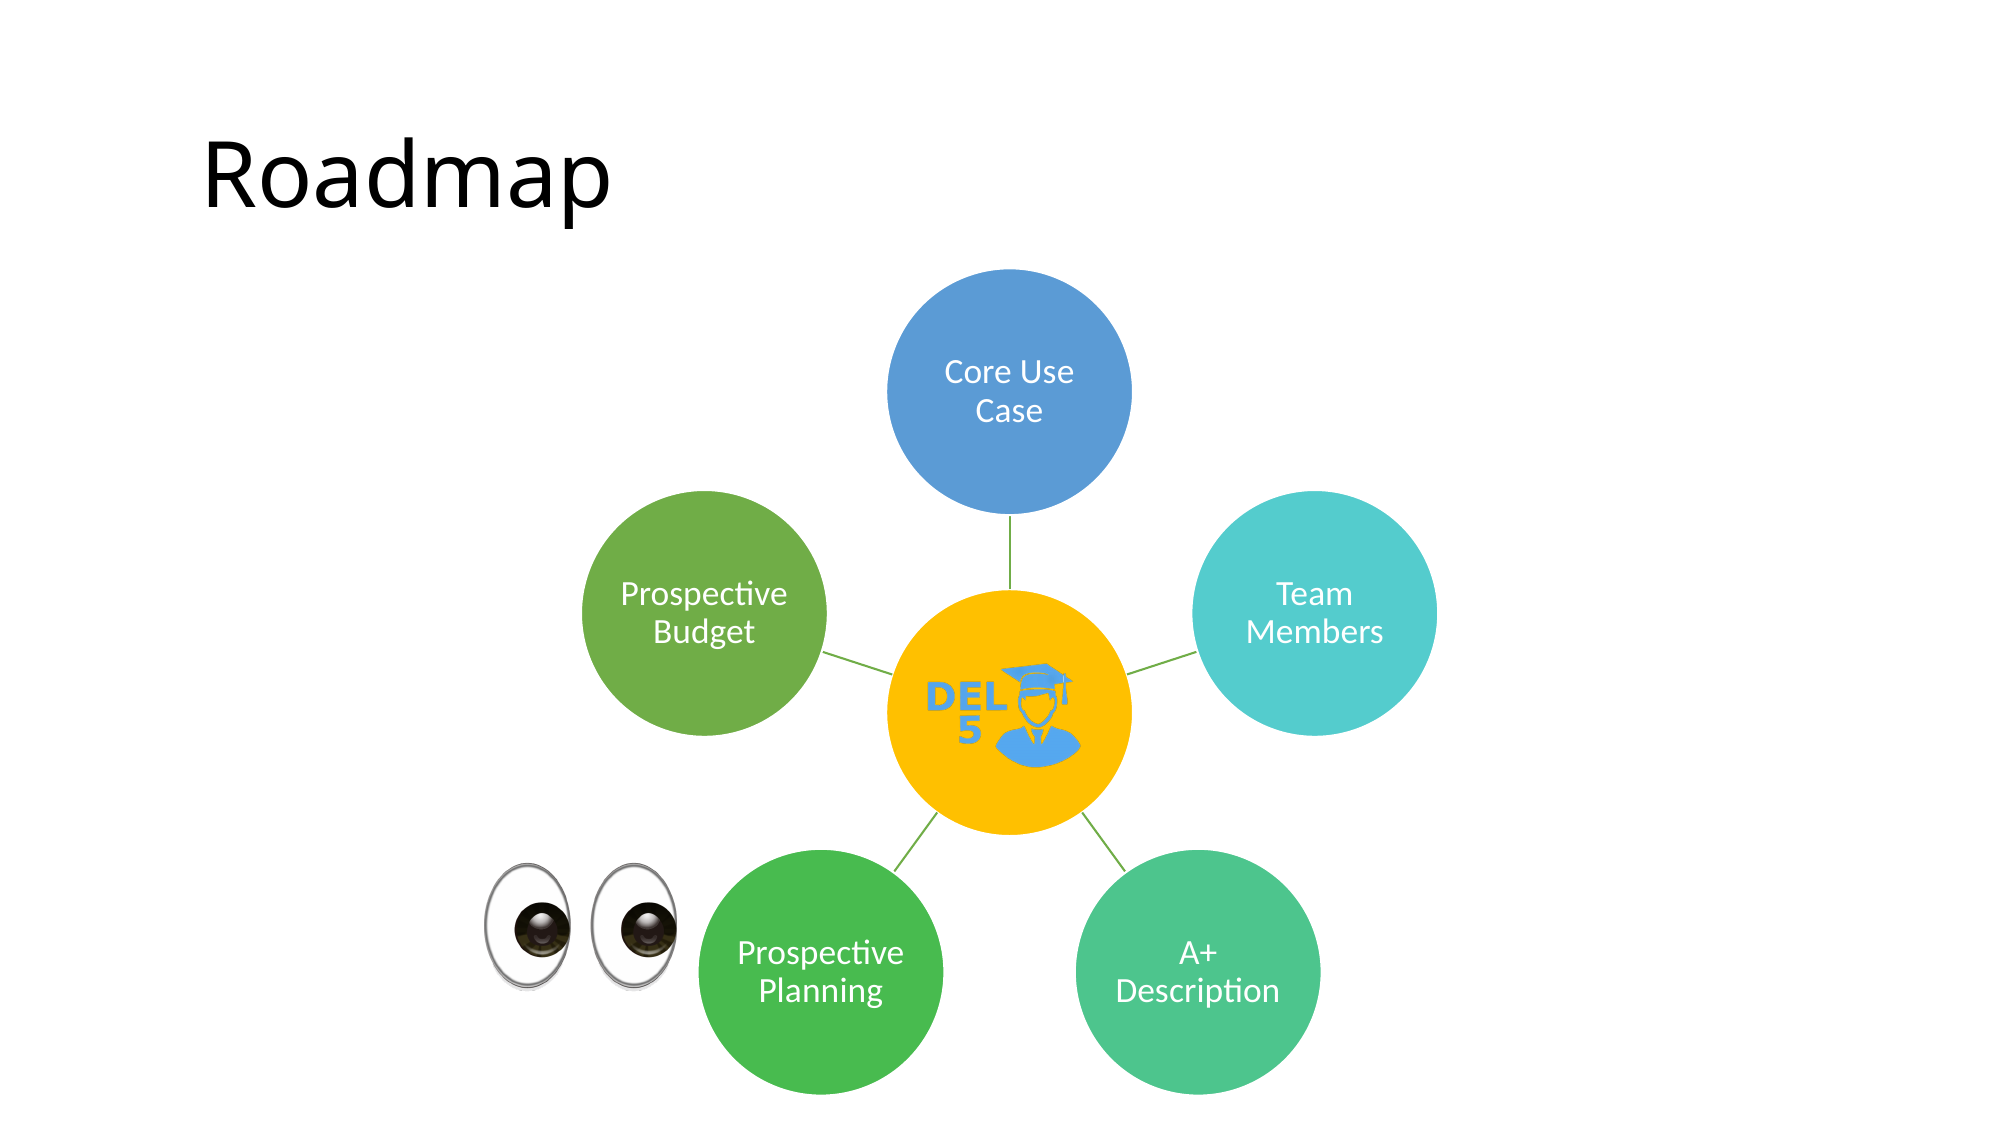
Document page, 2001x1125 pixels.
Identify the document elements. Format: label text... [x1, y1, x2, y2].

title Roadmap [185, 102, 1859, 255]
picture [484, 831, 676, 1023]
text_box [204, 267, 1815, 1097]
picture [888, 620, 1131, 802]
